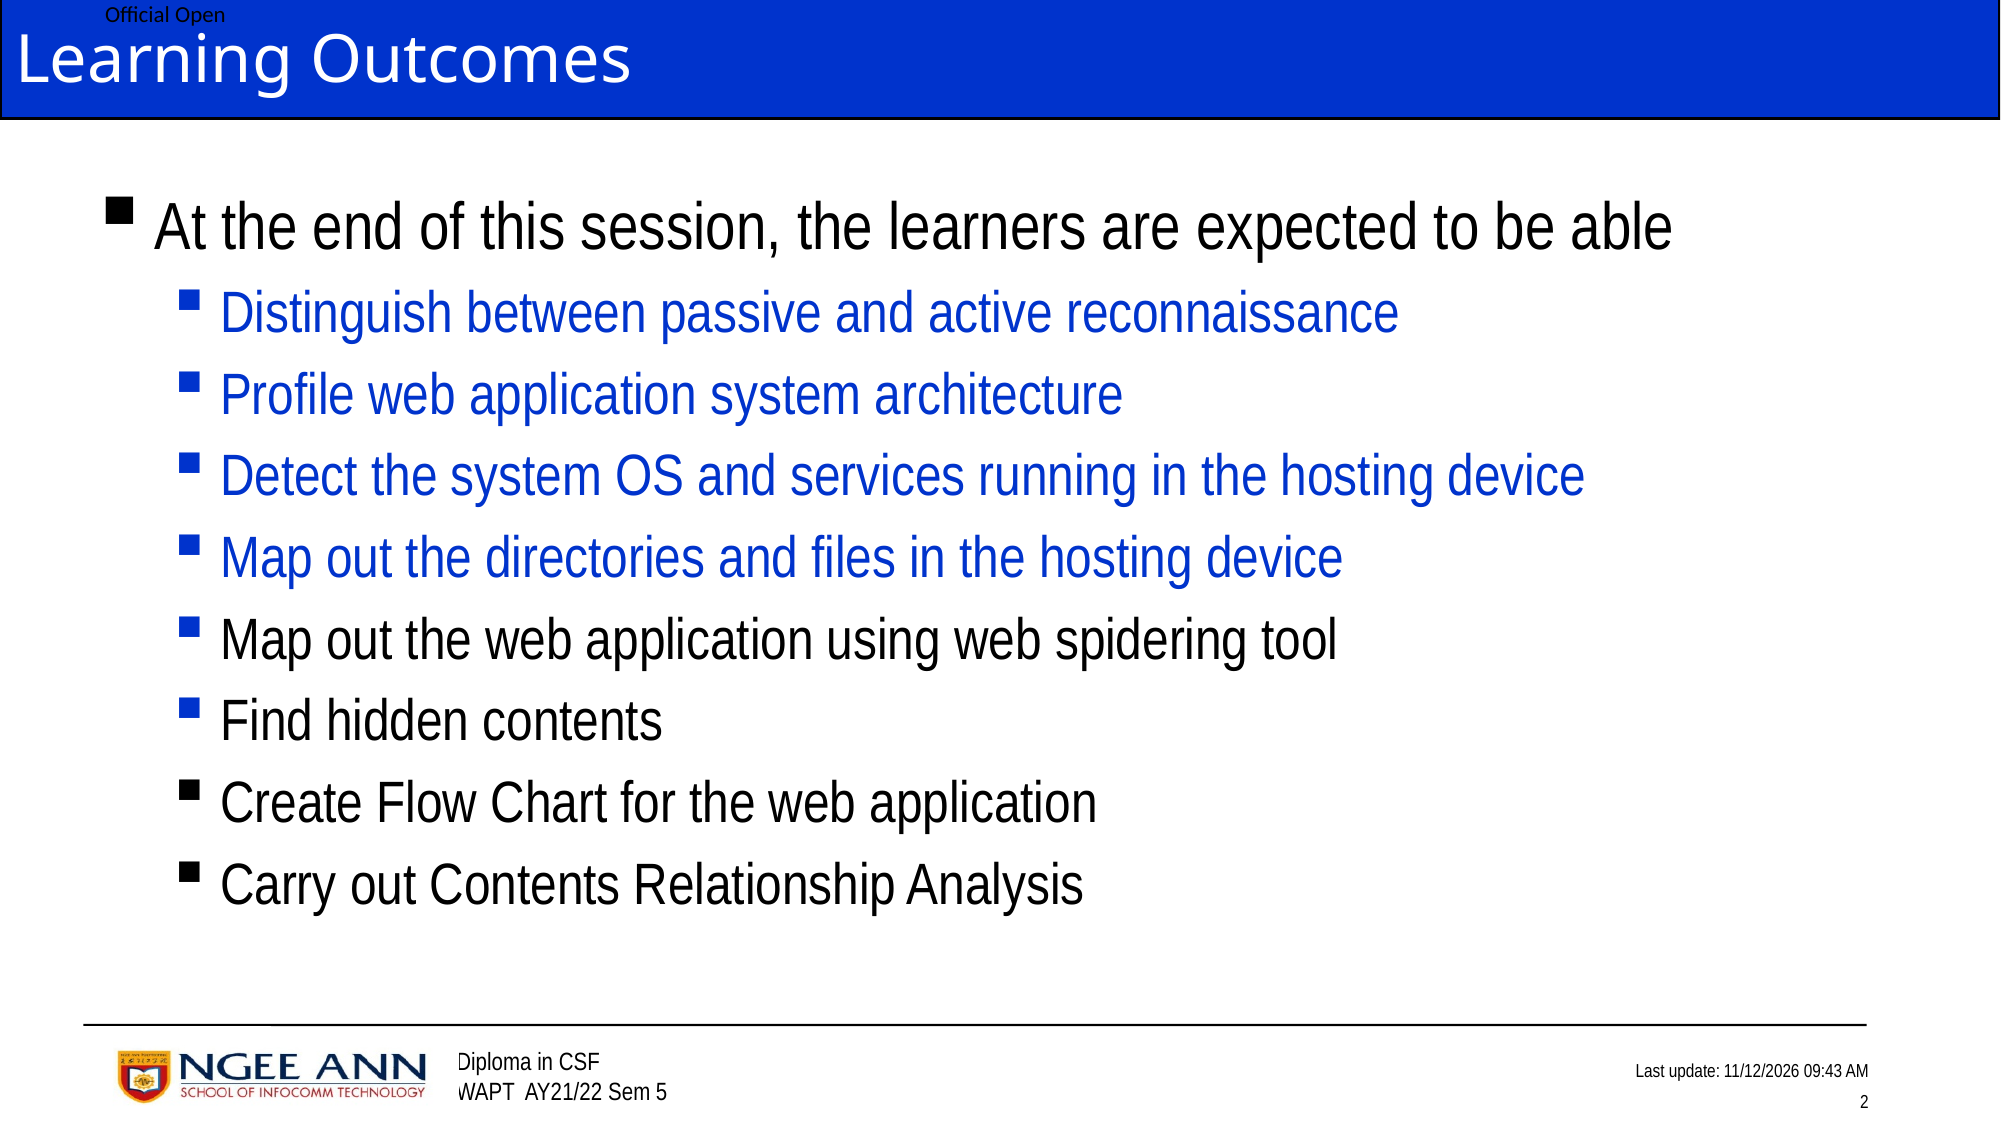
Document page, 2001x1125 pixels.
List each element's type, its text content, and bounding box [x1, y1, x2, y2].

title Learning Outcomes [0, 0, 1969, 115]
list At the end of this session, the learners are expected to be able Distinguish between passive and active reconnaissance Profile web application system architecture Detect the system OS and services running in the hosting device Map out the directories and files in the hosting device Map out the web application using web spidering tool Find hidden contents Create Flow Chart for the web application Carry out Contents Relationship Analysis [83, 174, 1867, 1025]
picture [83, 1028, 459, 1125]
